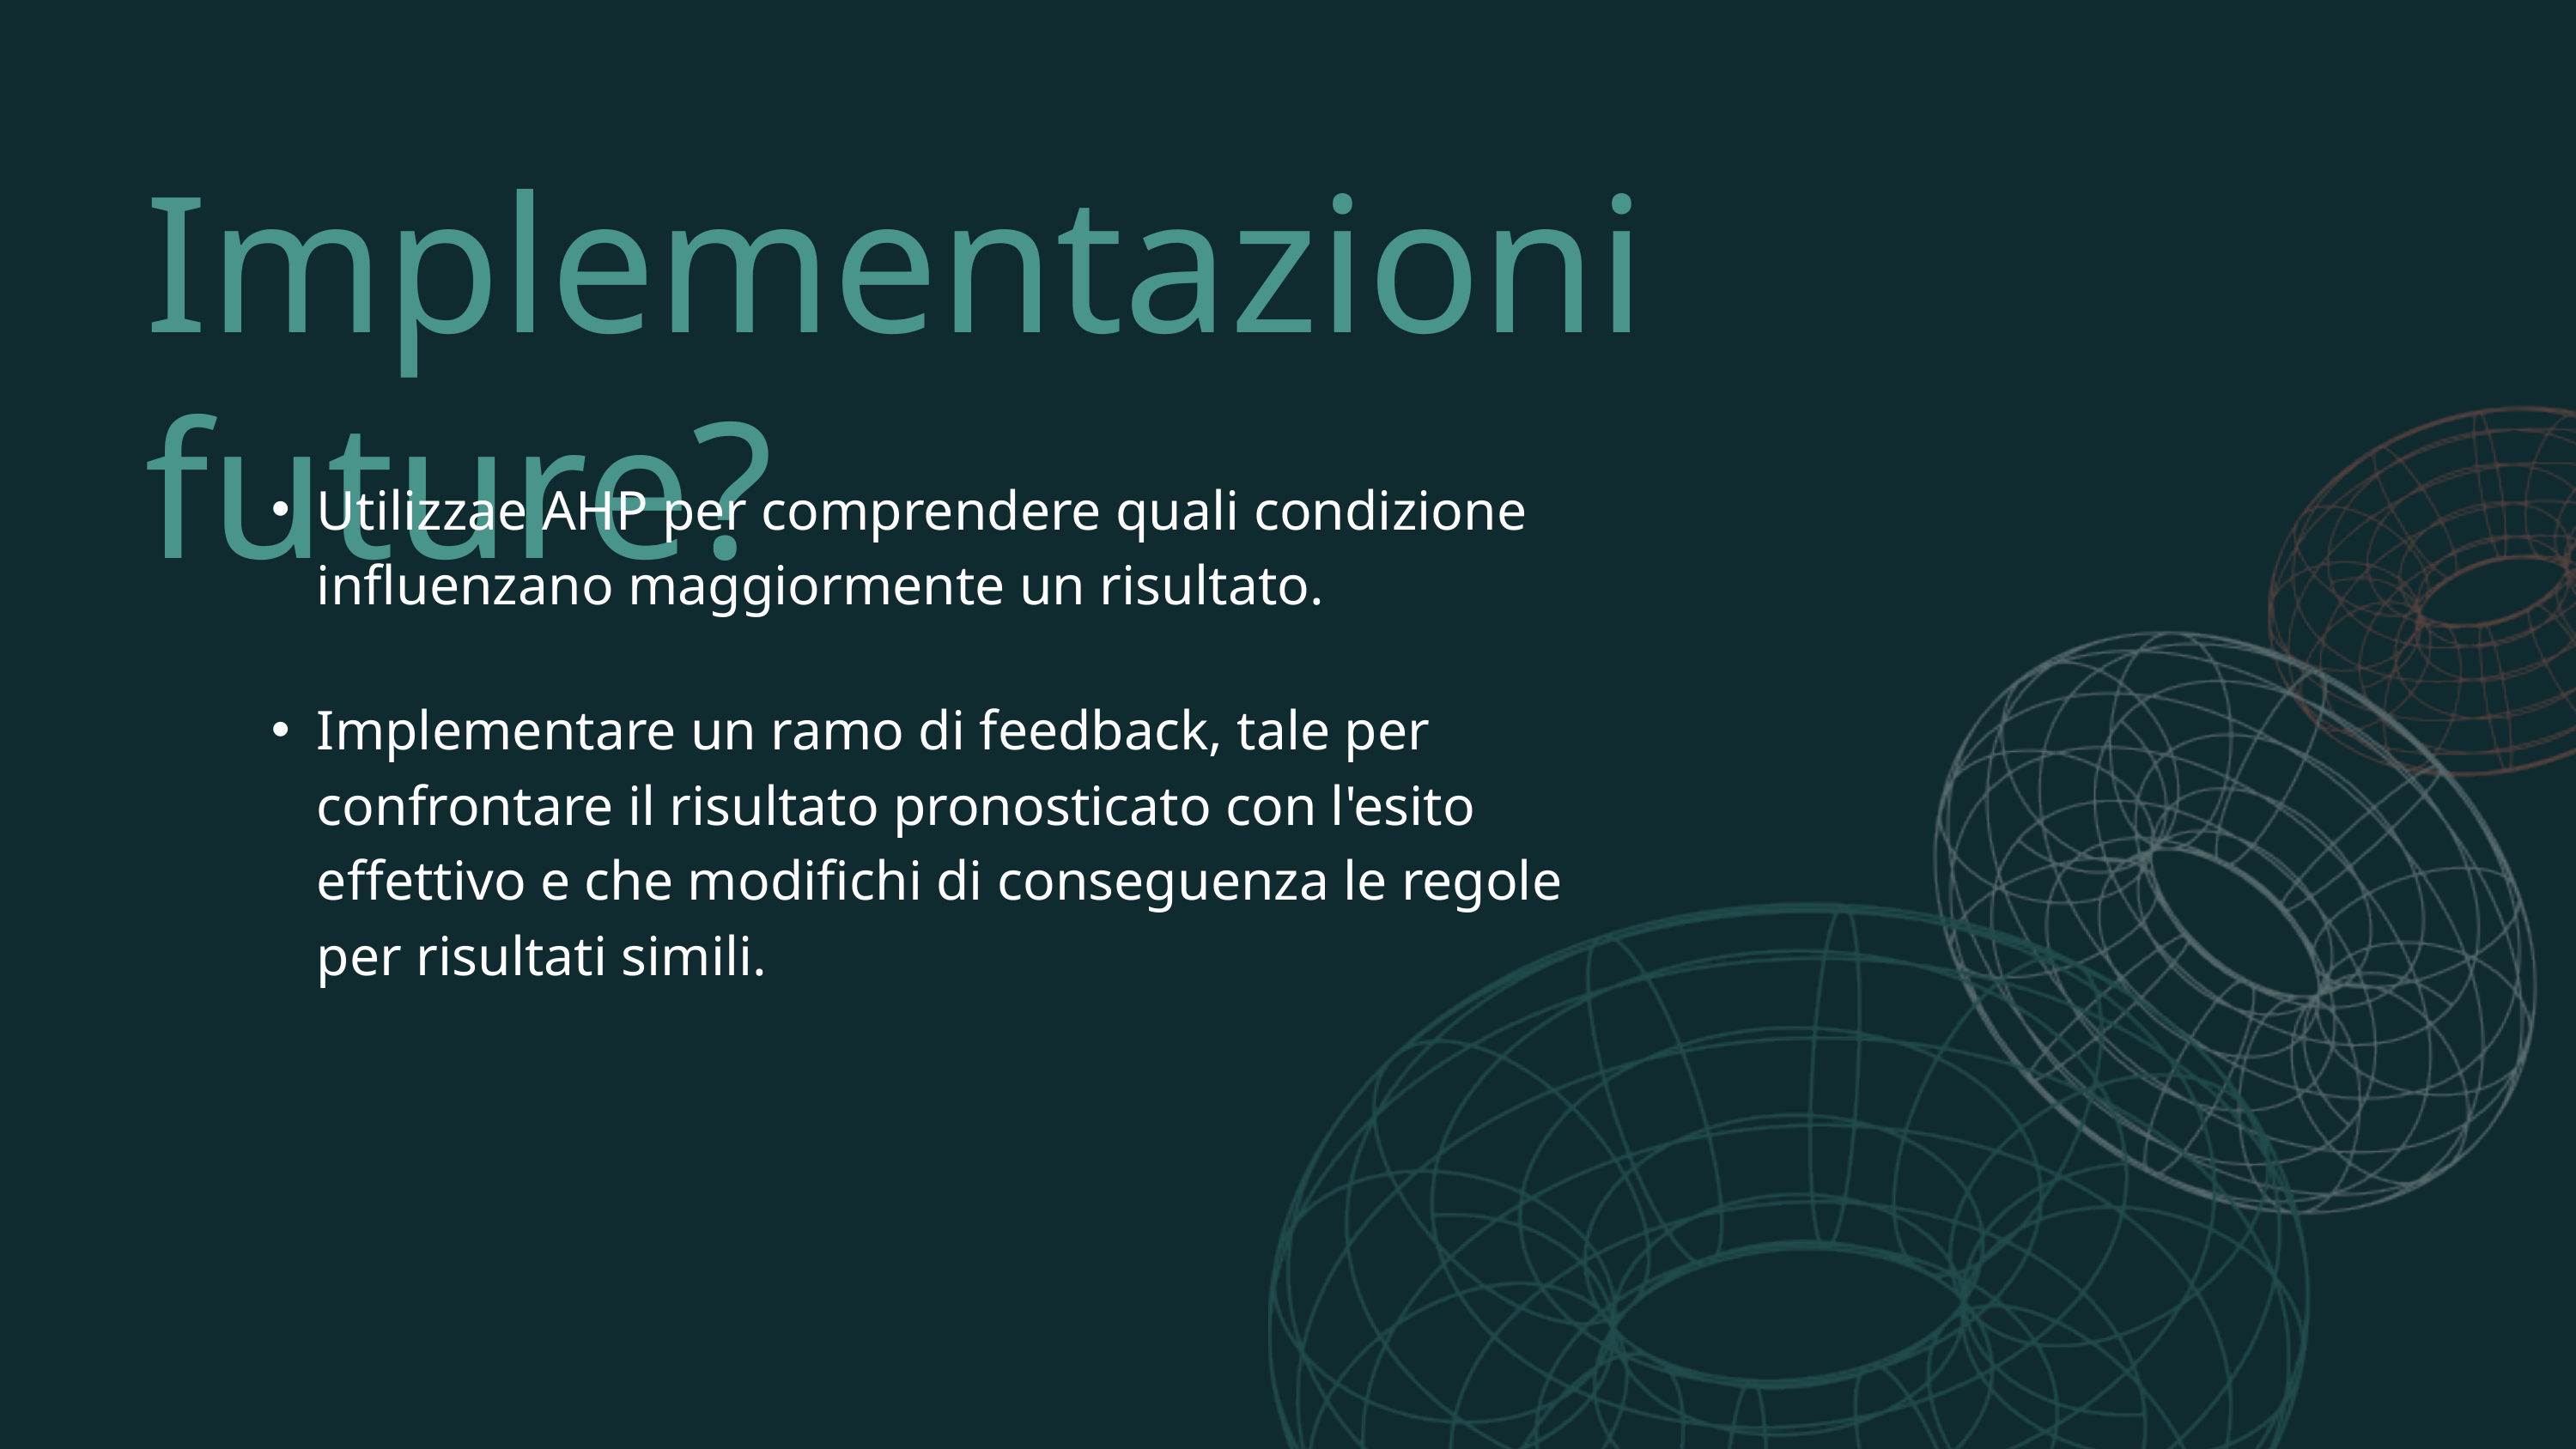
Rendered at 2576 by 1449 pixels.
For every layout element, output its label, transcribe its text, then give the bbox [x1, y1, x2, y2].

text_box [1268, 263, 2576, 1449]
text_box Implementazioni future? [144, 143, 2040, 597]
text_box Utilizzae AHP per comprendere quali condizione influenzano maggiormente un risultato. Implementare un ramo di feedback, tale per confrontare il risultato pronosticato con l'esito effettivo e che modifichi di conseguenza le regole per risultati simili. [225, 465, 1618, 986]
